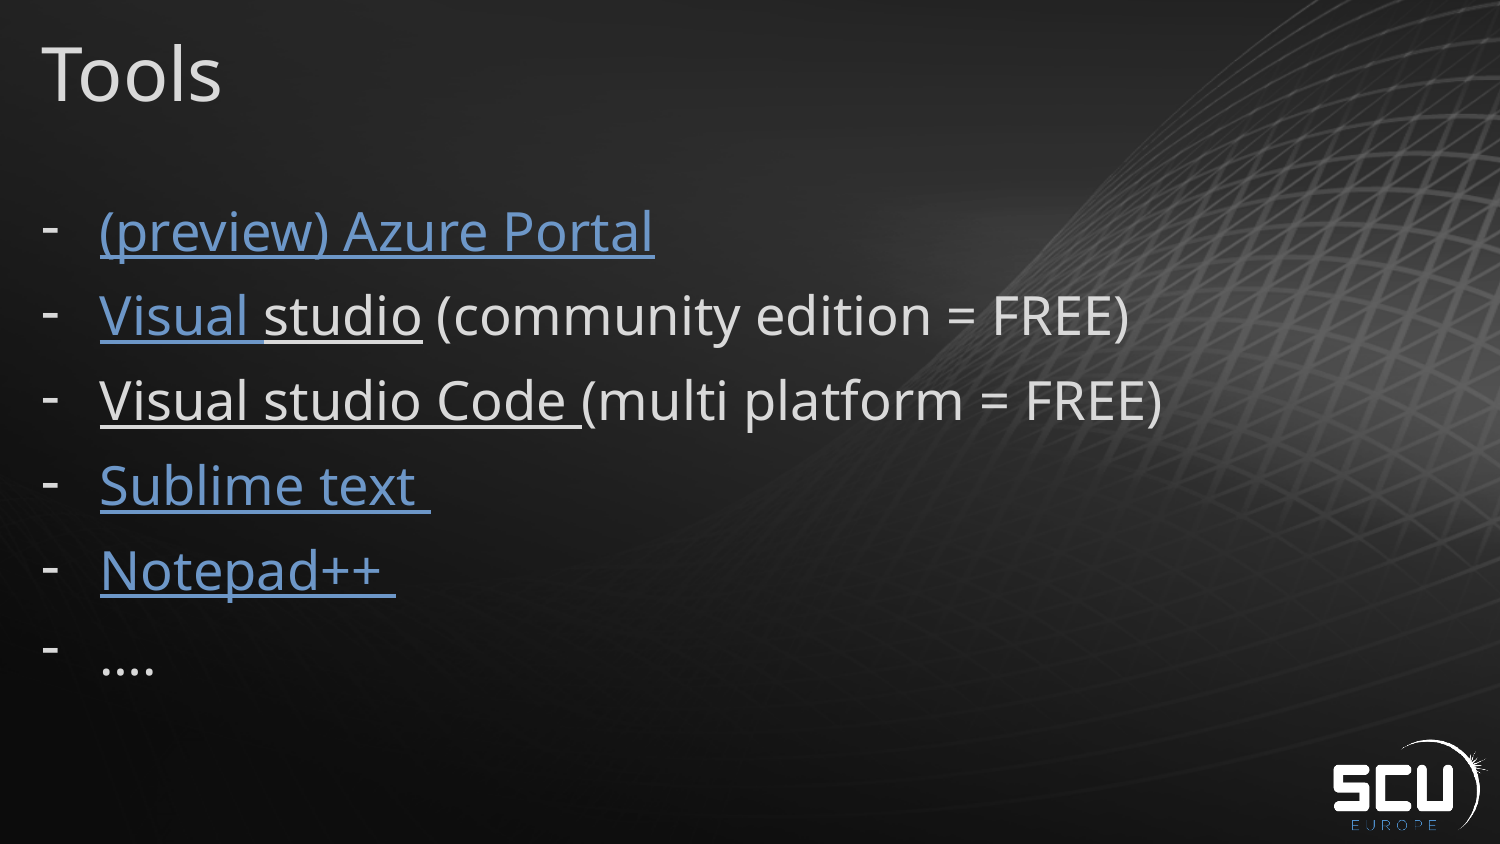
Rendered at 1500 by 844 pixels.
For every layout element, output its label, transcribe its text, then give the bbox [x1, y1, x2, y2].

title Tools [41, 26, 1459, 168]
picture [0, 0, 1500, 844]
list (preview) Azure Portal Visual studio (community edition = FREE) Visual studio Code (multi platform = FREE) Sublime text Notepad++ …. [41, 196, 1459, 824]
